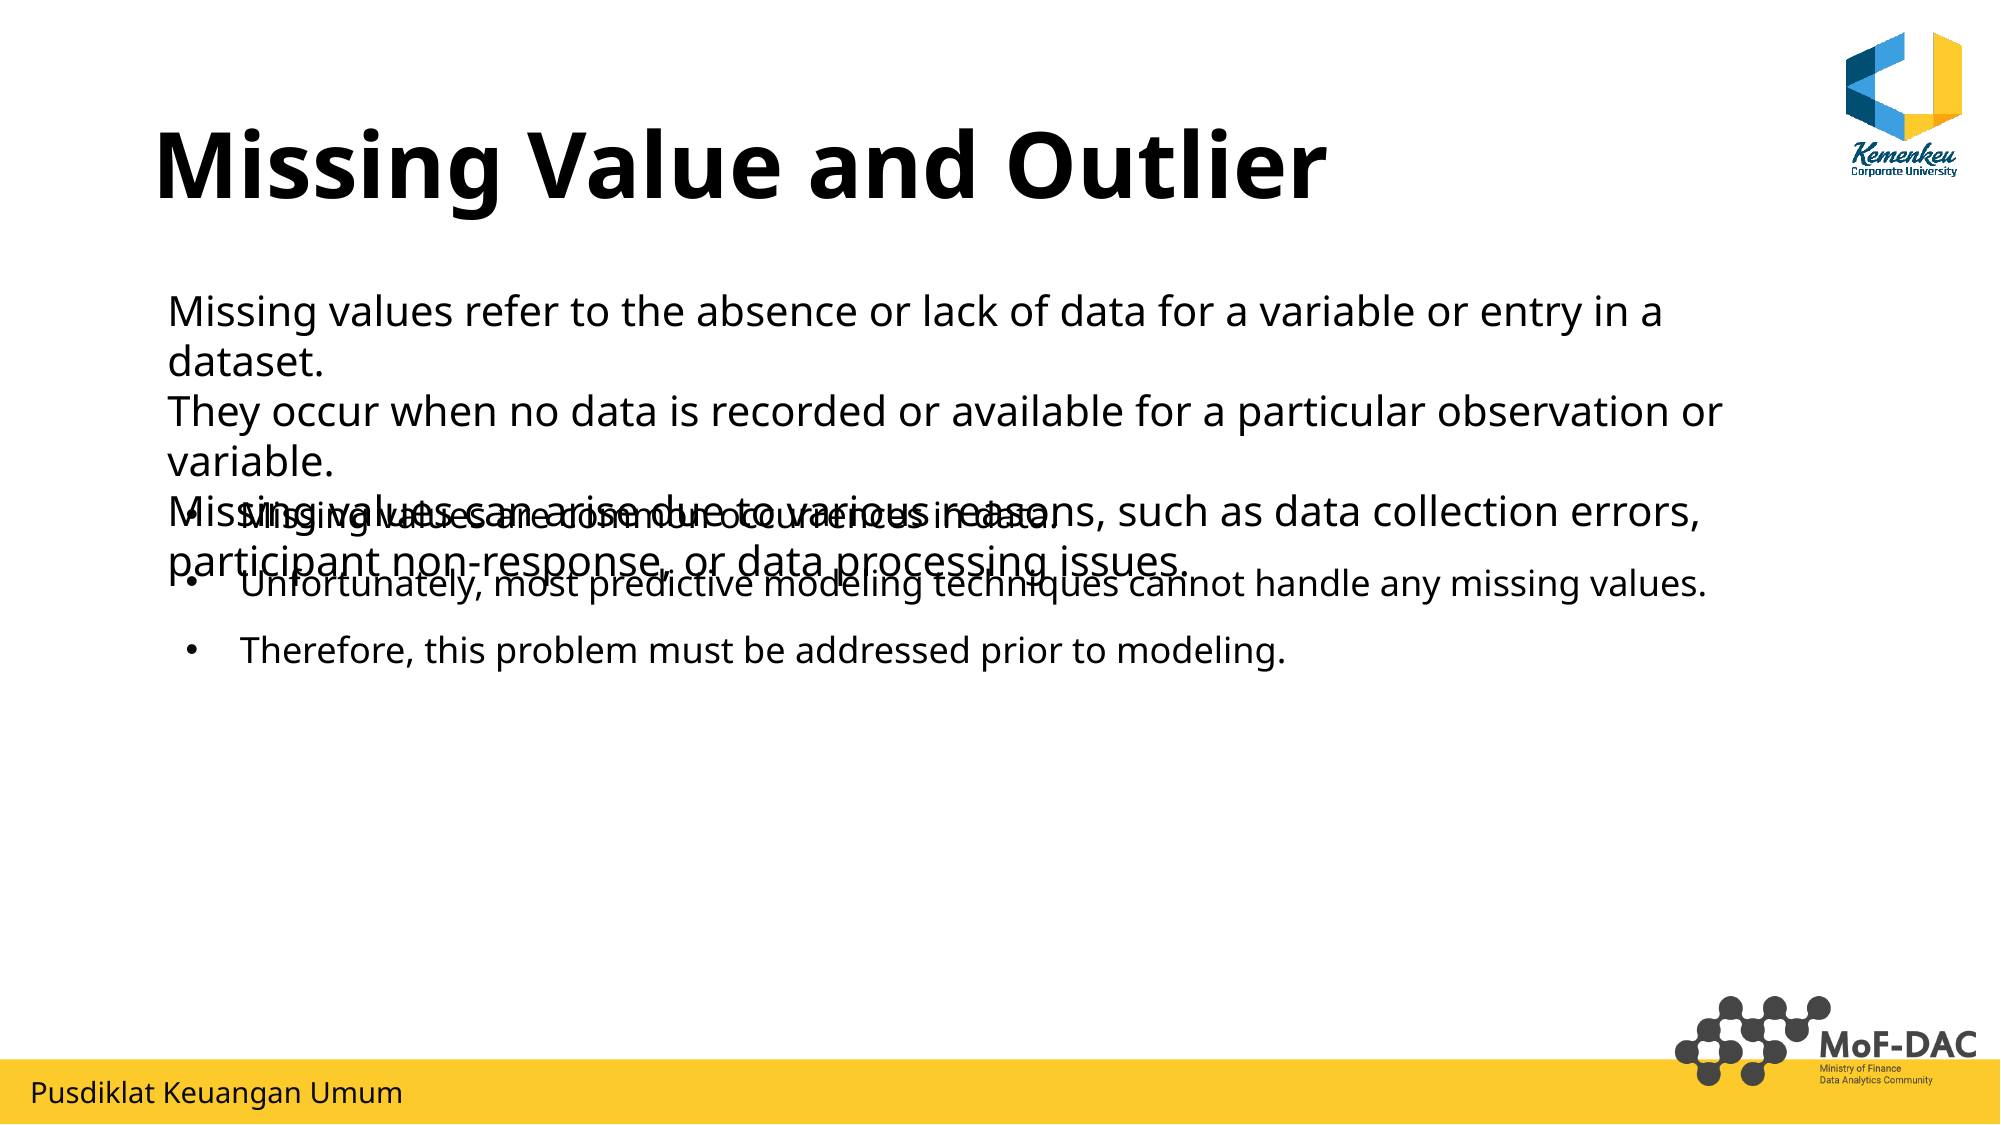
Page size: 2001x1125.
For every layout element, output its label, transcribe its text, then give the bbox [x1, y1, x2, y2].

picture [1846, 32, 1962, 177]
picture [1865, 152, 1870, 161]
list Missing values are common occurrences in data. Unfortunately, most predictive modeling techniques cannot handle any missing values. Therefore, this problem must be addressed prior to modeling. [152, 593, 1733, 724]
picture [1656, 977, 2000, 1118]
title Missing Value and Outlier [137, 59, 1863, 278]
text_box Missing values refer to the absence or lack of data for a variable or entry in a dataset. They occur when no data is recorded or available for a particular observation or variable. Missing values can arise due to various reasons, such as data collection errors, participant non-response, or data processing issues. [152, 277, 1755, 593]
